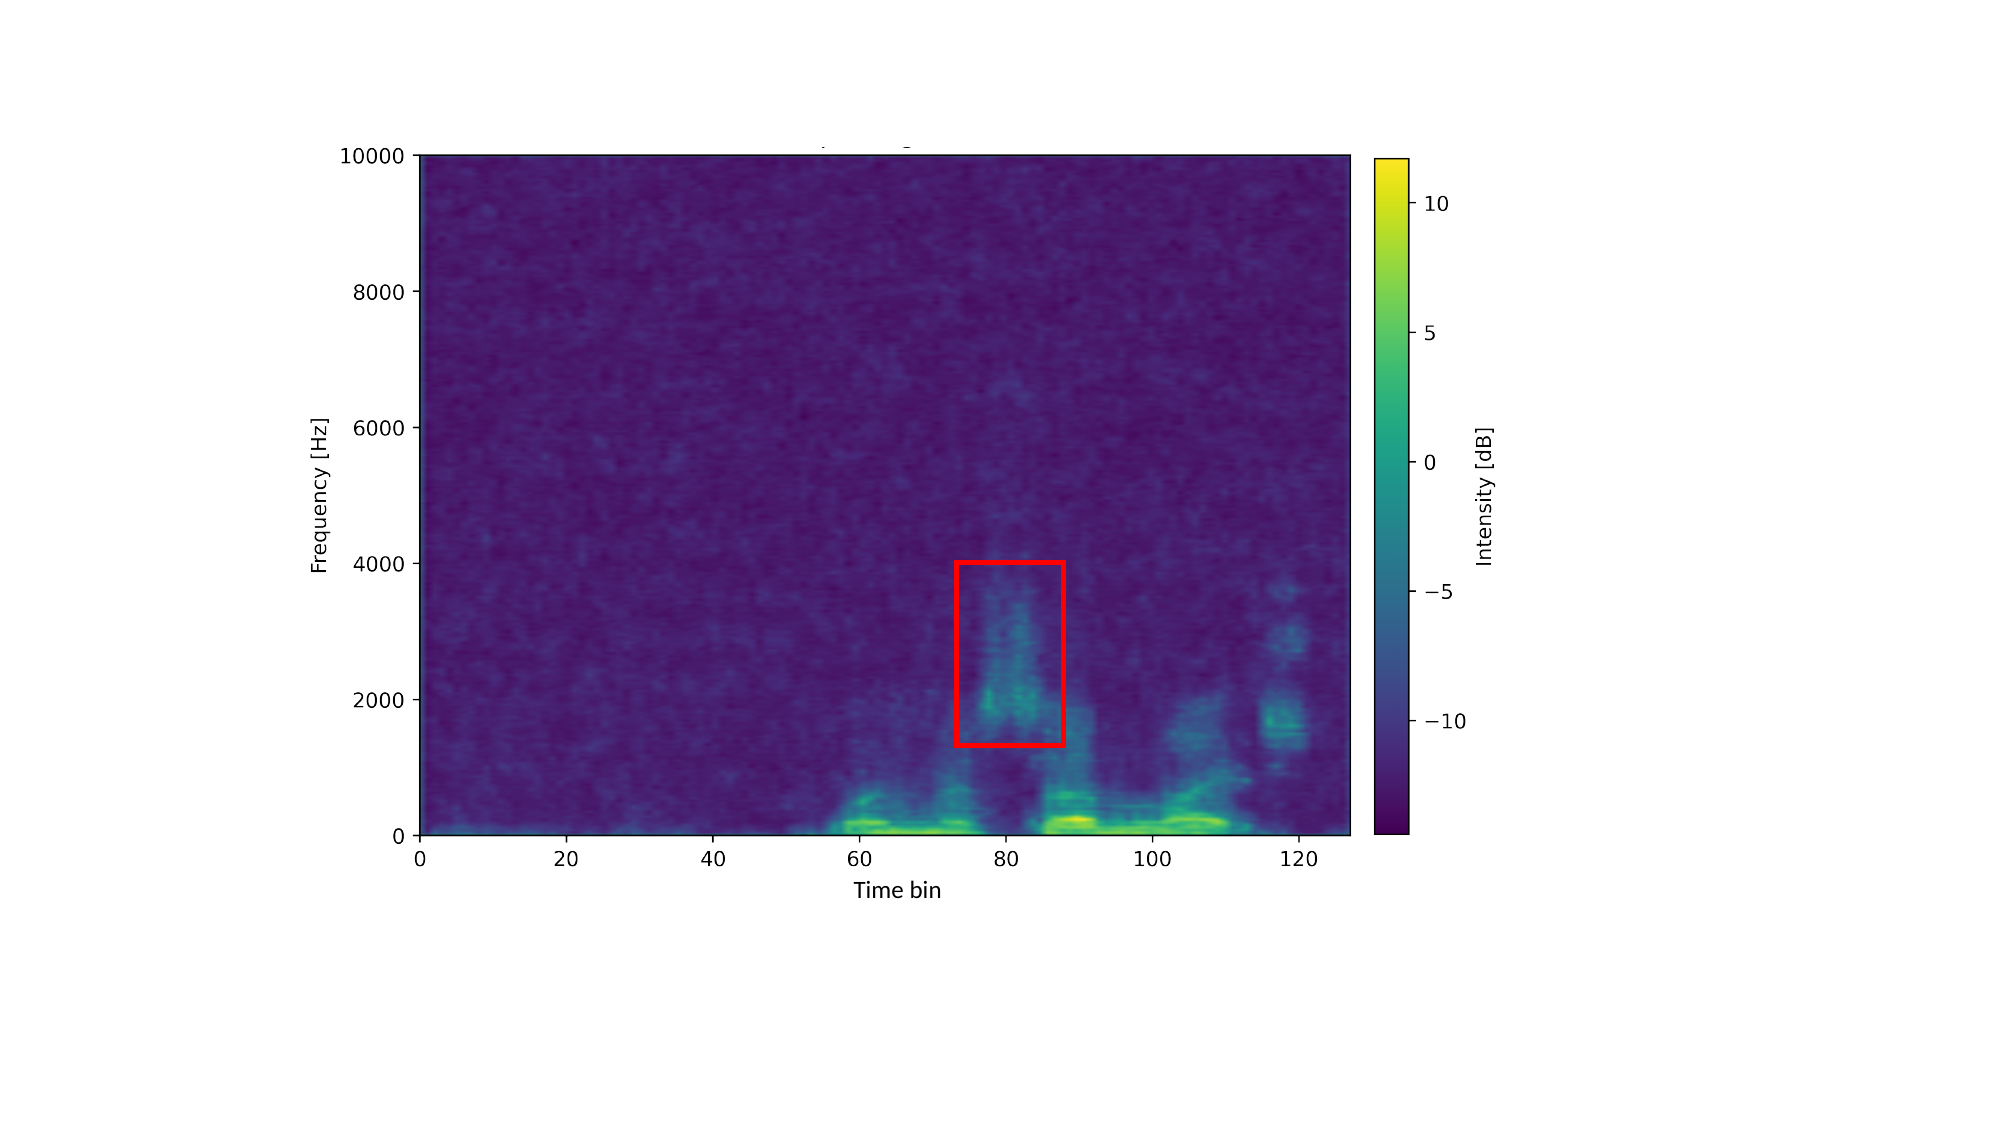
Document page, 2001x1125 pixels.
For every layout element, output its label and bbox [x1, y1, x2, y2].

text_box [308, 147, 1503, 912]
